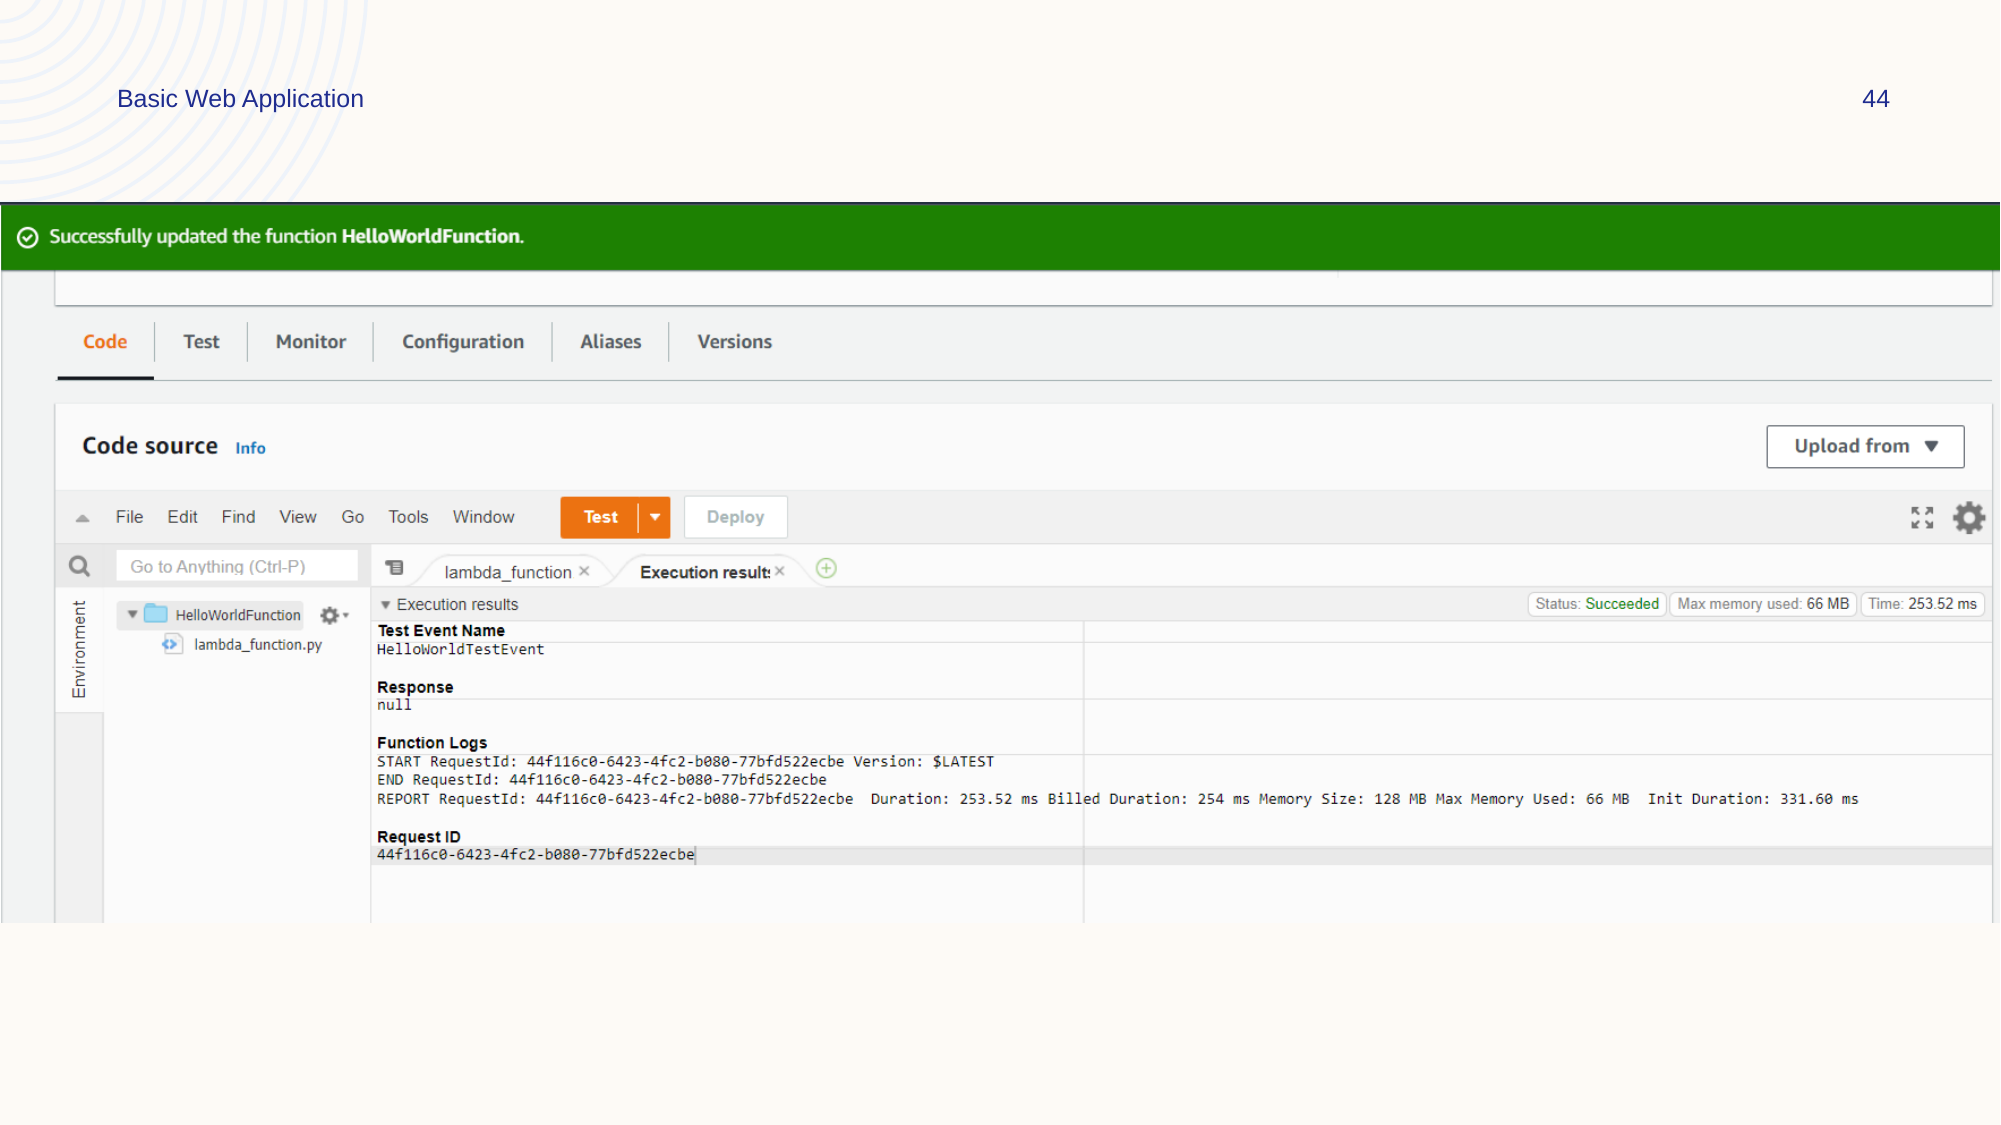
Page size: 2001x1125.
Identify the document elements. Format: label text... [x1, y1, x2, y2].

picture [0, 202, 2000, 923]
footer Basic Web Application [101, 75, 627, 120]
slide_number 44 [1795, 75, 1958, 120]
